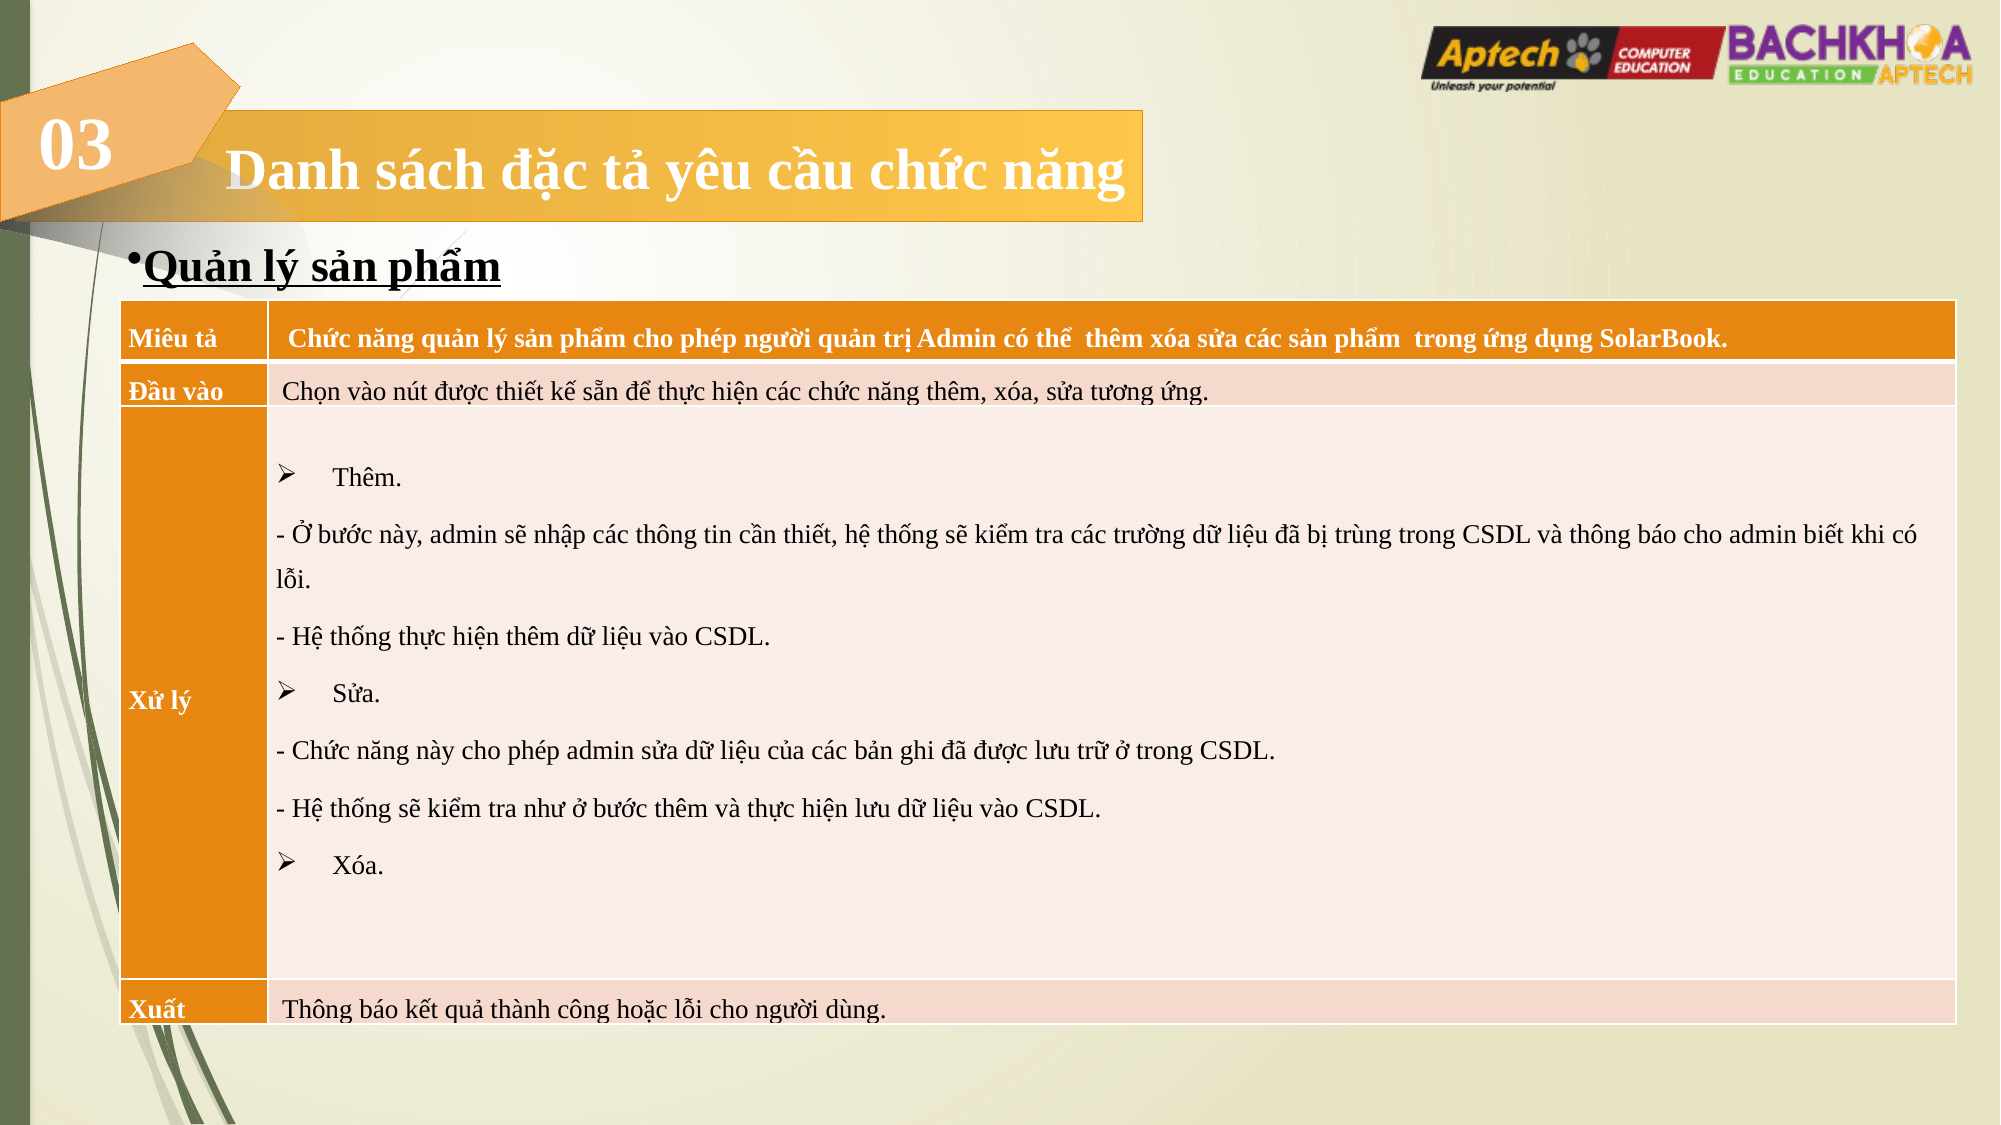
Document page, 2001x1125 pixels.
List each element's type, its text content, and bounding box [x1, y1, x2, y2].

table_header Miêu tả [121, 344, 267, 359]
table_cell Đầu vào [121, 364, 267, 405]
picture [1421, 23, 1978, 92]
table_cell Thêm. - Ở bước này, admin sẽ nhập các thông tin cần thiết, hệ thống sẽ kiểm tra các trường dữ liệu đã bị trùng trong CSDL và thông báo cho admin biết khi có lỗi. - Hệ thống thực hiện thêm dữ liệu vào CSDL. Sửa. - Chức năng này cho phép admin sửa dữ liệu của các bản ghi đã được lưu trữ ở trong CSDL. - Hệ thống sẽ kiểm tra như ở bước thêm và thực hiện lưu dữ liệu vào CSDL. Xóa. [269, 407, 1955, 978]
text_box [0, 42, 1143, 314]
table_cell Xuất [121, 980, 267, 1023]
table_cell Xử lý [121, 407, 267, 978]
table_header Chức năng quản lý sản phẩm cho phép người quản trị Admin có thể thêm xóa sửa các sản phẩm trong ứng dụng SolarBook. [269, 301, 1955, 359]
text_box Quản lý sản phẩm [111, 228, 1859, 344]
table_cell Thông báo kết quả thành công hoặc lỗi cho người dùng. [269, 980, 1955, 1023]
table_cell Chọn vào nút được thiết kế sẵn để thực hiện các chức năng thêm, xóa, sửa tương ứng. [269, 364, 1955, 405]
